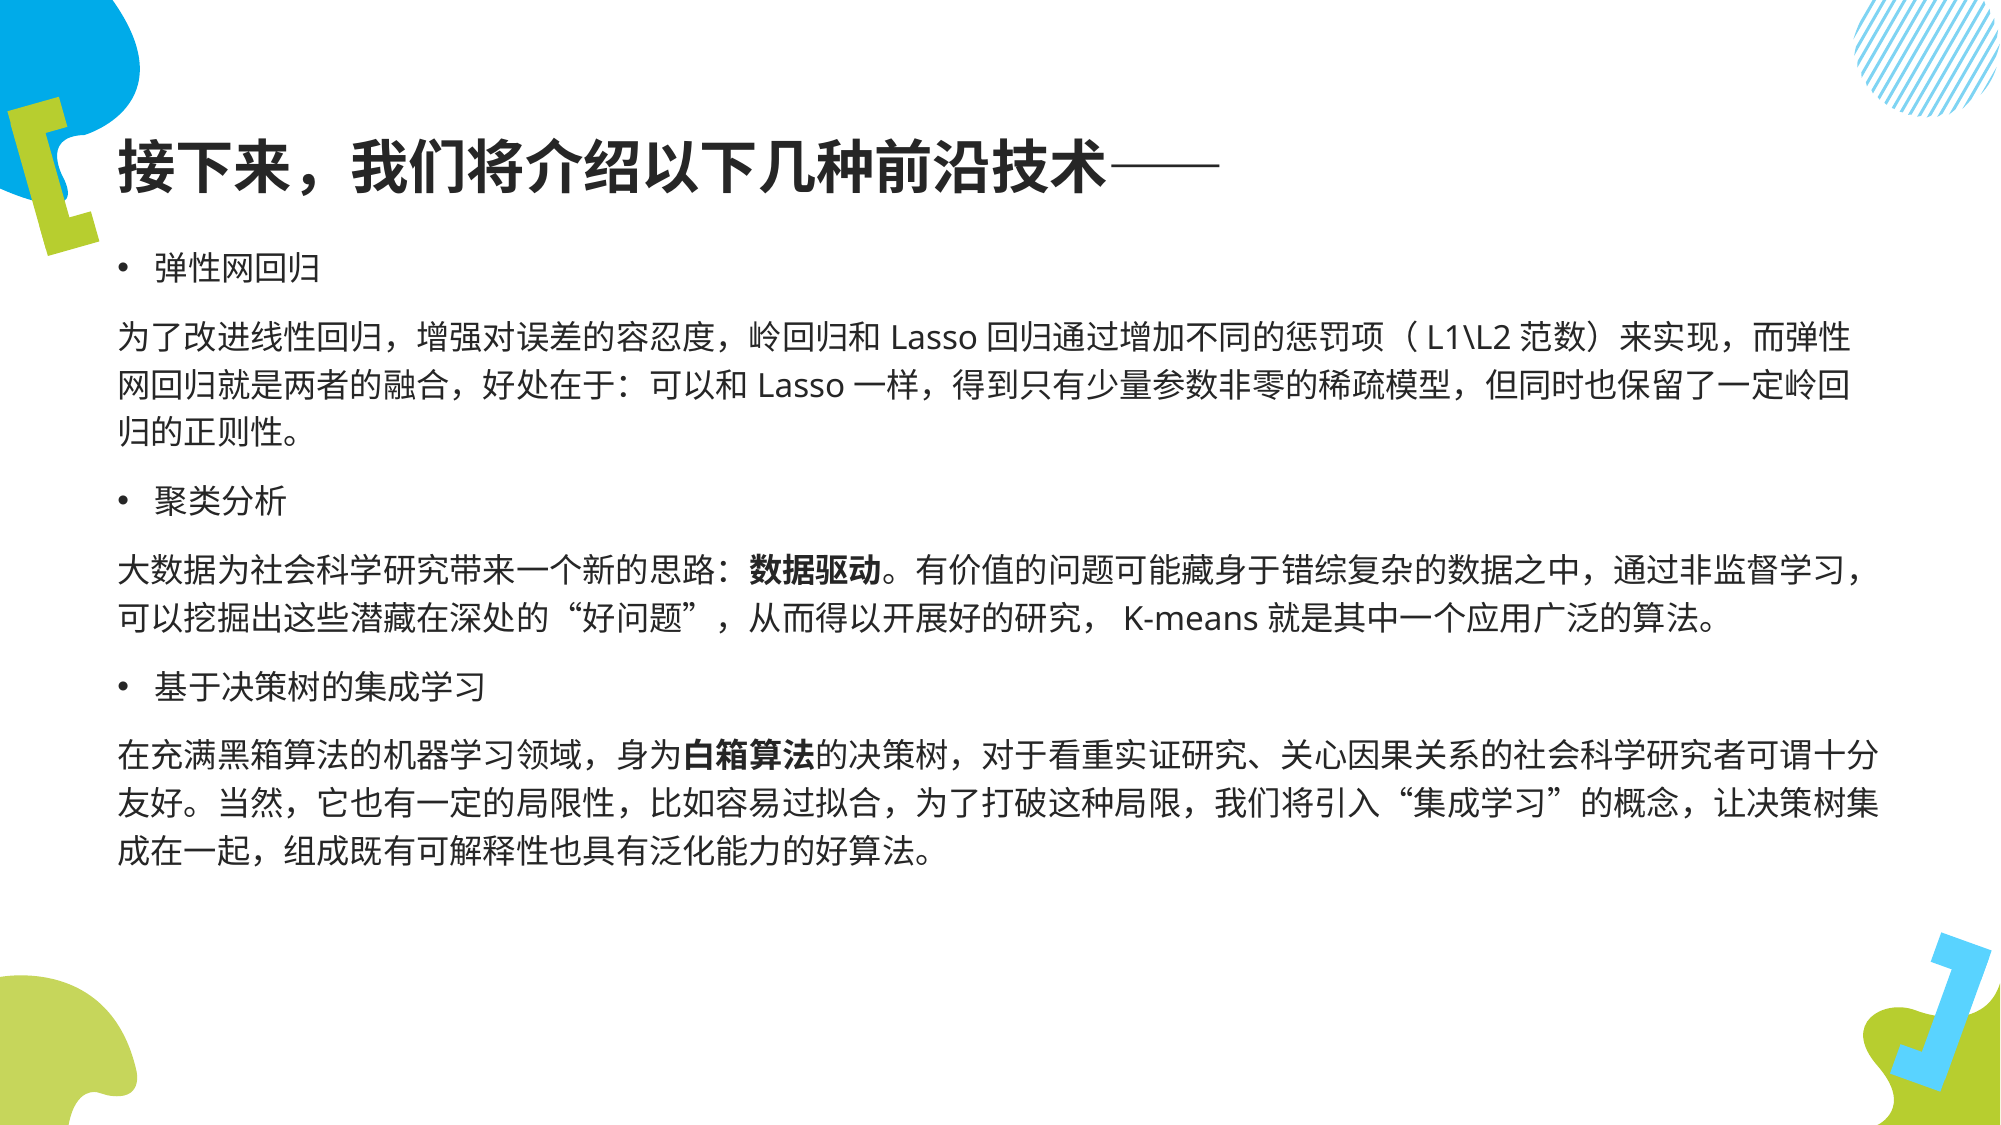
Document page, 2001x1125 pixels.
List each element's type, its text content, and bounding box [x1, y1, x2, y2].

title 接下来，我们将介绍以下几种前沿技术—— [102, 66, 1898, 209]
list 弹性网回归 为了改进线性回归，增强对误差的容忍度，岭回归和Lasso回归通过增加不同的惩罚项（L1\L2范数）来实现，而弹性网回归就是两者的融合，好处在于：可以和Lasso一样，得到只有少量参数非零的稀疏模型，但同时也保留了一定岭回归的正则性。 聚类分析 大数据为社会科学研究带来一个新的思路：数据驱动。有价值的问题可能藏身于错综复杂的数据之中，通过非监督学习，可以挖掘出这些潜藏在深处的“好问题”，从而得以开展好的研究，K-means就是其中一个应用广泛的算法。 基于决策树的集成学习 在充满黑箱算法的机器学习领域，身为白箱算法的决策树，对于看重实证研究、关心因果关系的社会科学研究者可谓十分友好。当然，它也有一定的局限性，比如容易过拟合，为了打破这种局限，我们将引入“集成学习”的概念，让决策树集成在一起，组成既有可解释性也具有泛化能力的好算法。 [102, 231, 1898, 1035]
